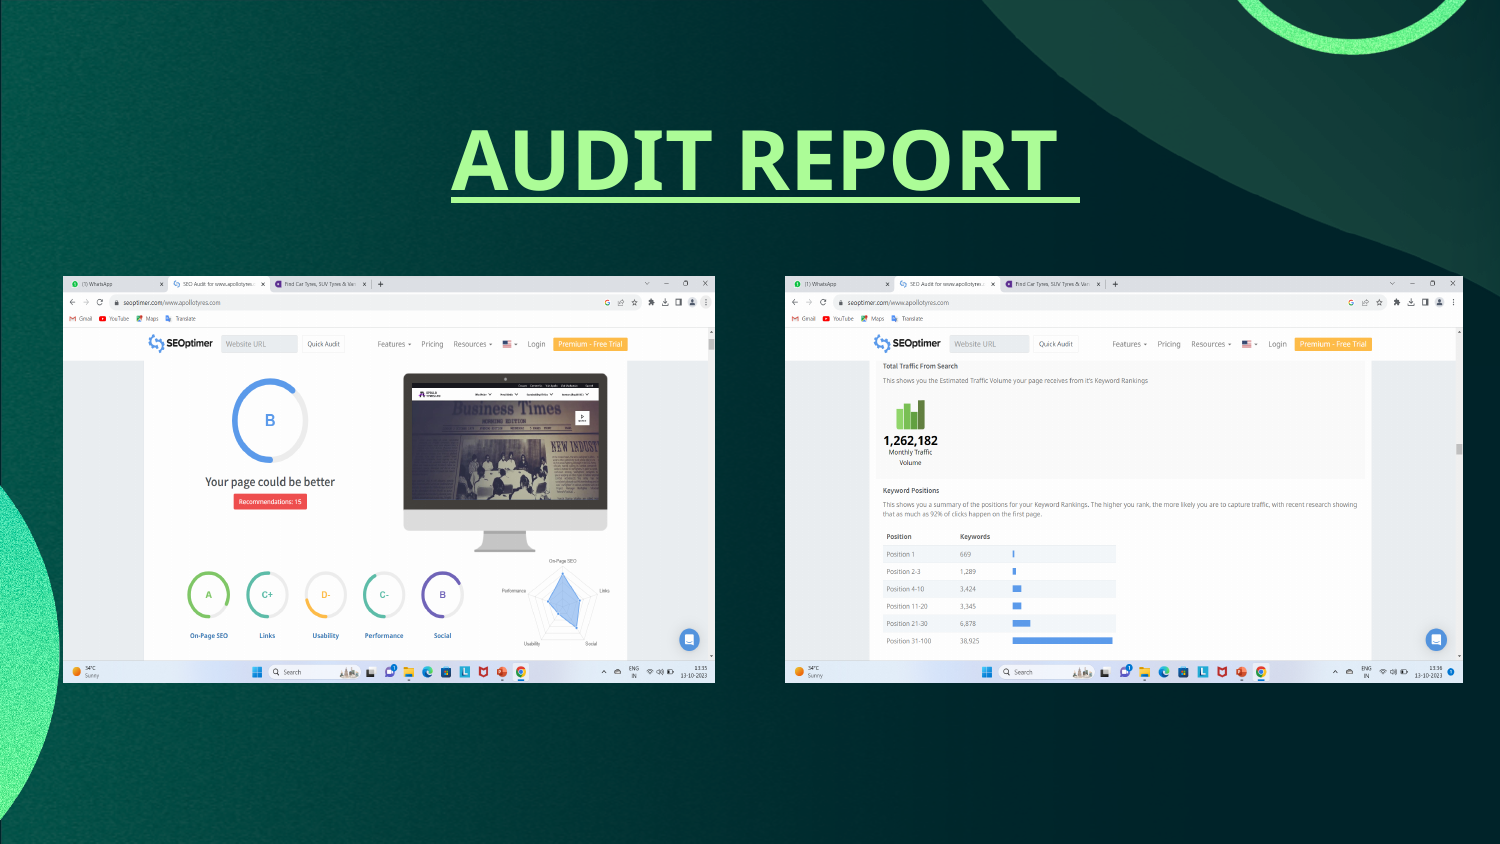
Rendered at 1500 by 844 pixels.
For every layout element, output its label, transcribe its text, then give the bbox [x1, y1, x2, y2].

title AUDIT REPORT [436, 92, 1500, 407]
picture [0, 0, 1500, 844]
